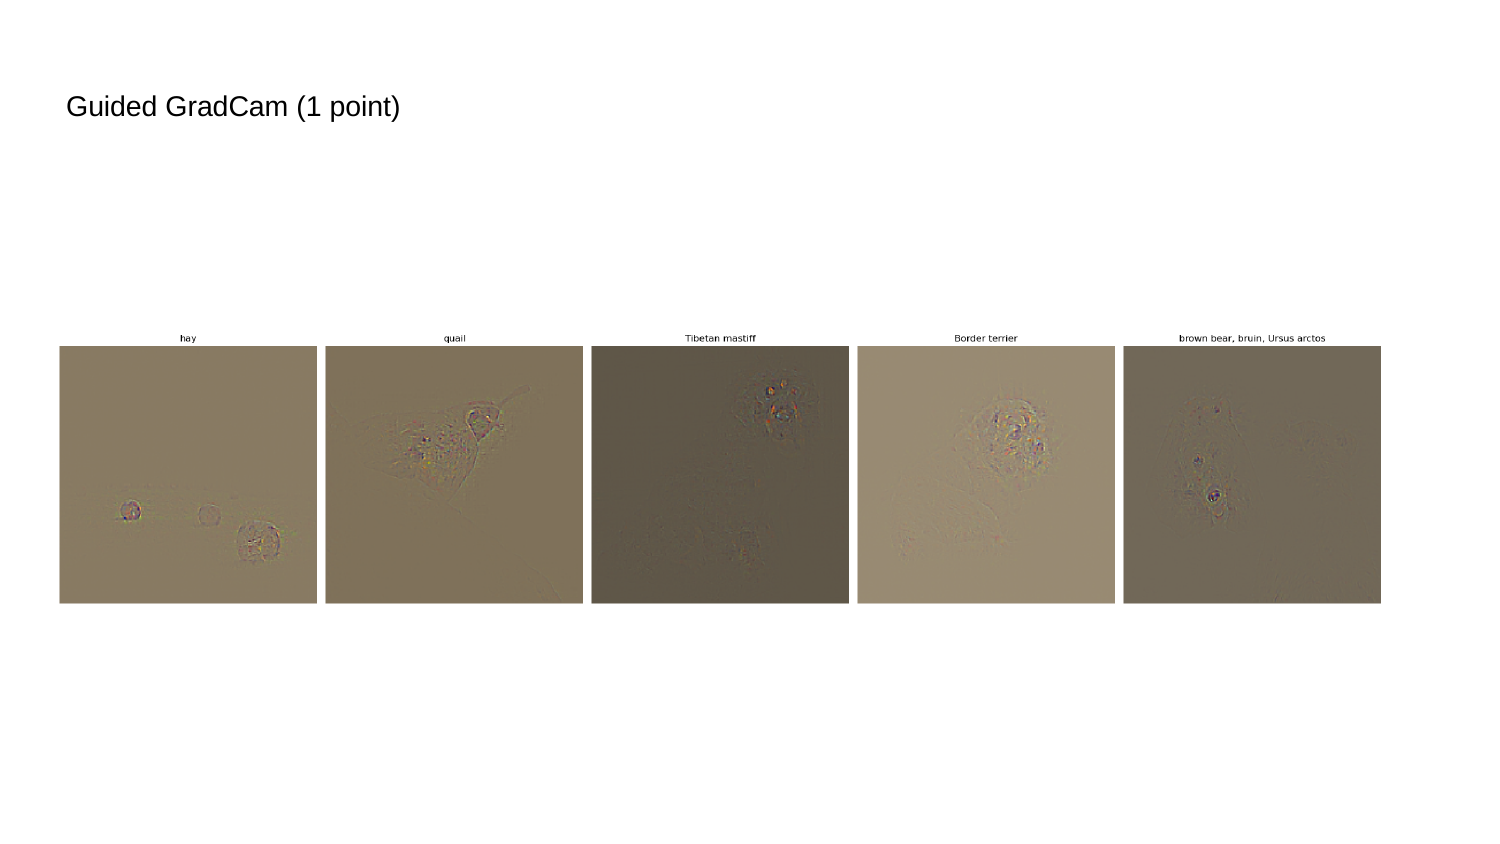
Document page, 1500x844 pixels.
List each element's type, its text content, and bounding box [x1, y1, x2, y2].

picture [50, 166, 1390, 729]
title Guided GradCam (1 point) [50, 72, 1450, 168]
list Include your visualization of Guided GradCam here [50, 188, 1450, 750]
